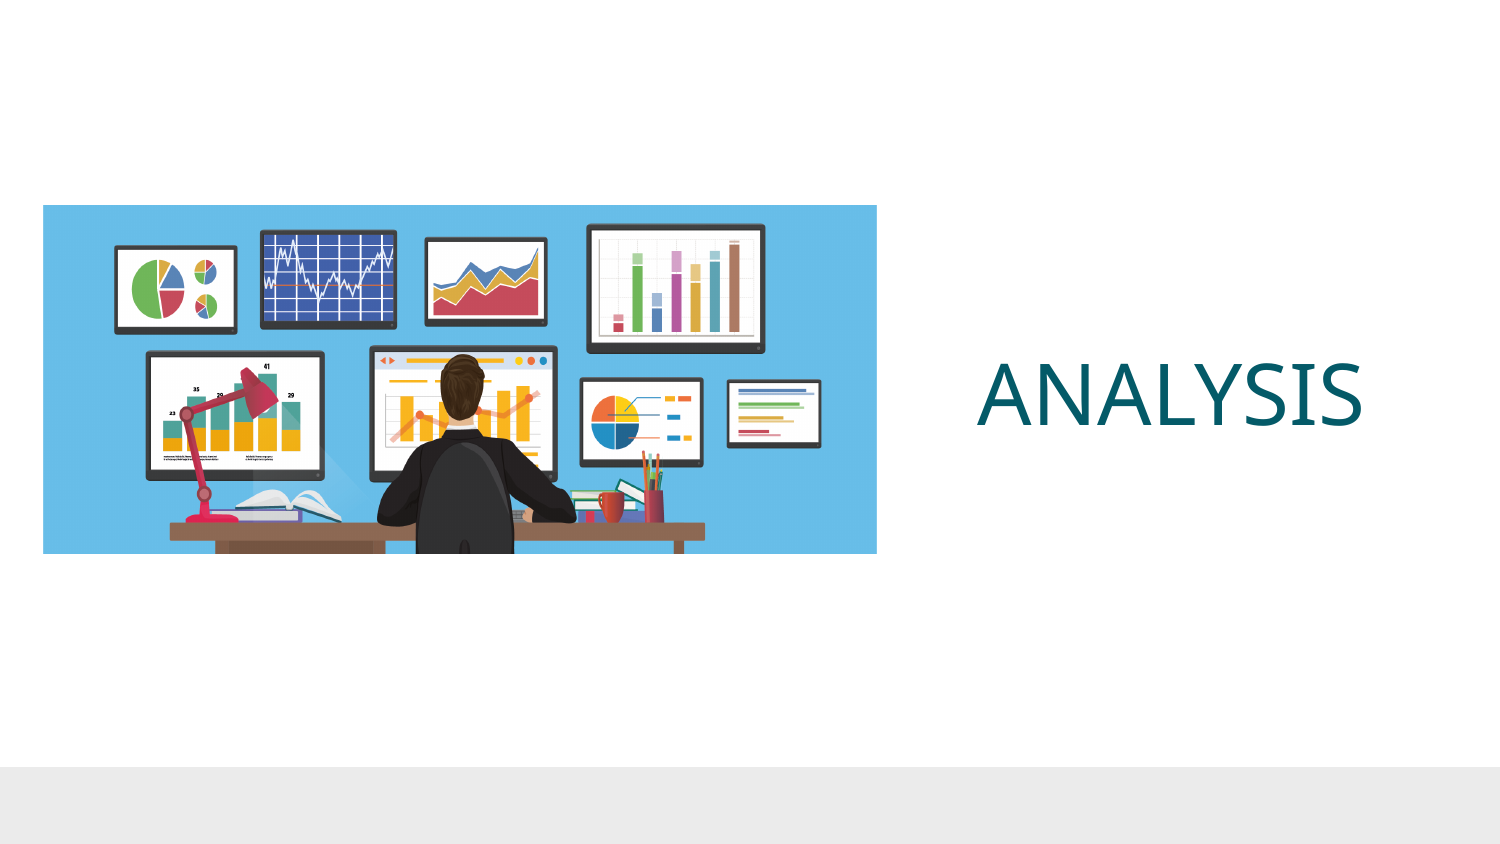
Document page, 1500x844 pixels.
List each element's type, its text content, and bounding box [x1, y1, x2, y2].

picture [42, 205, 877, 554]
title ANALYSIS [880, 329, 1468, 454]
